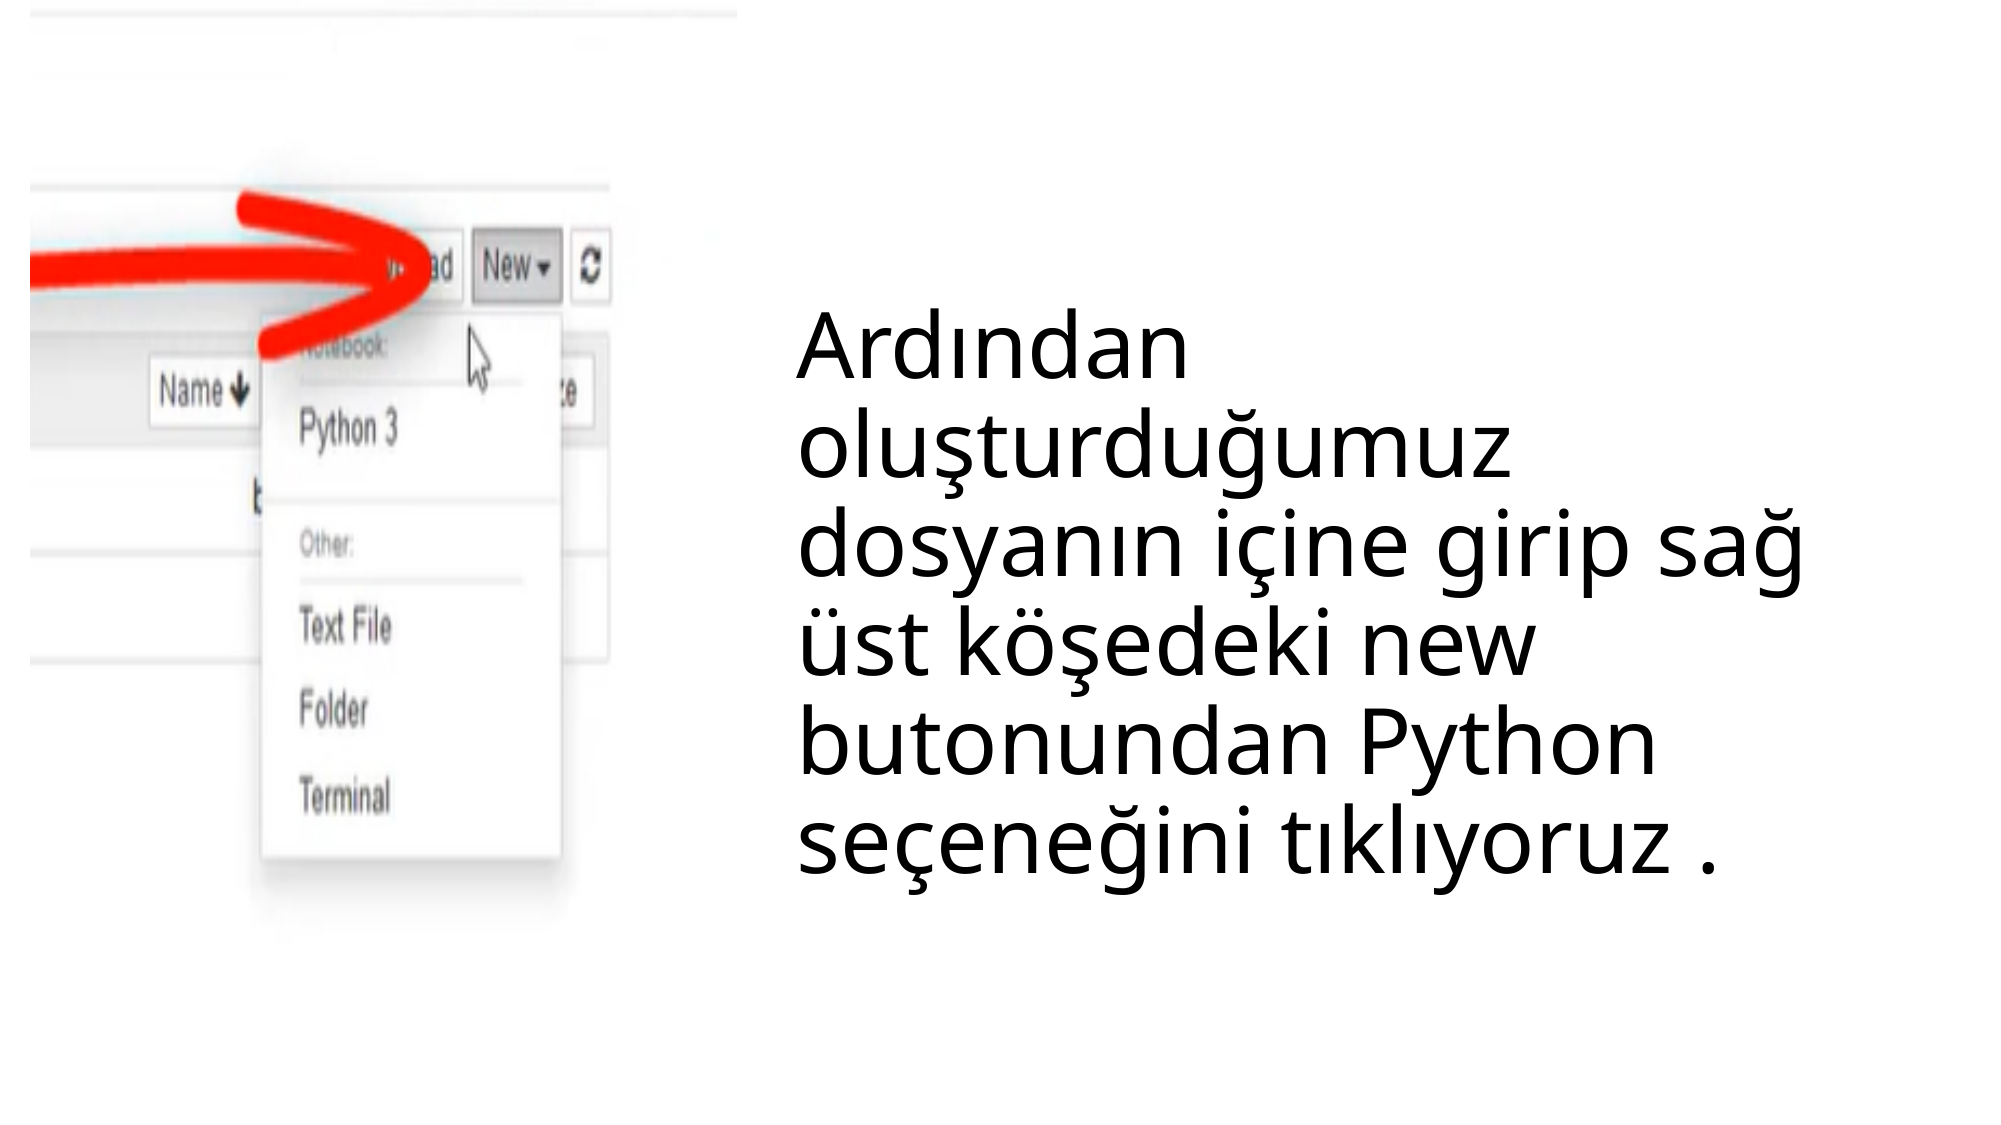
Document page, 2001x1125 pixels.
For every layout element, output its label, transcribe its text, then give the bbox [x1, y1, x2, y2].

picture [30, 0, 737, 1103]
text_box Ardından oluşturduğumuz dosyanın içine girip sağ üst köşedeki new butonundan Python seçeneğini tıklıyoruz . [781, 274, 1890, 919]
